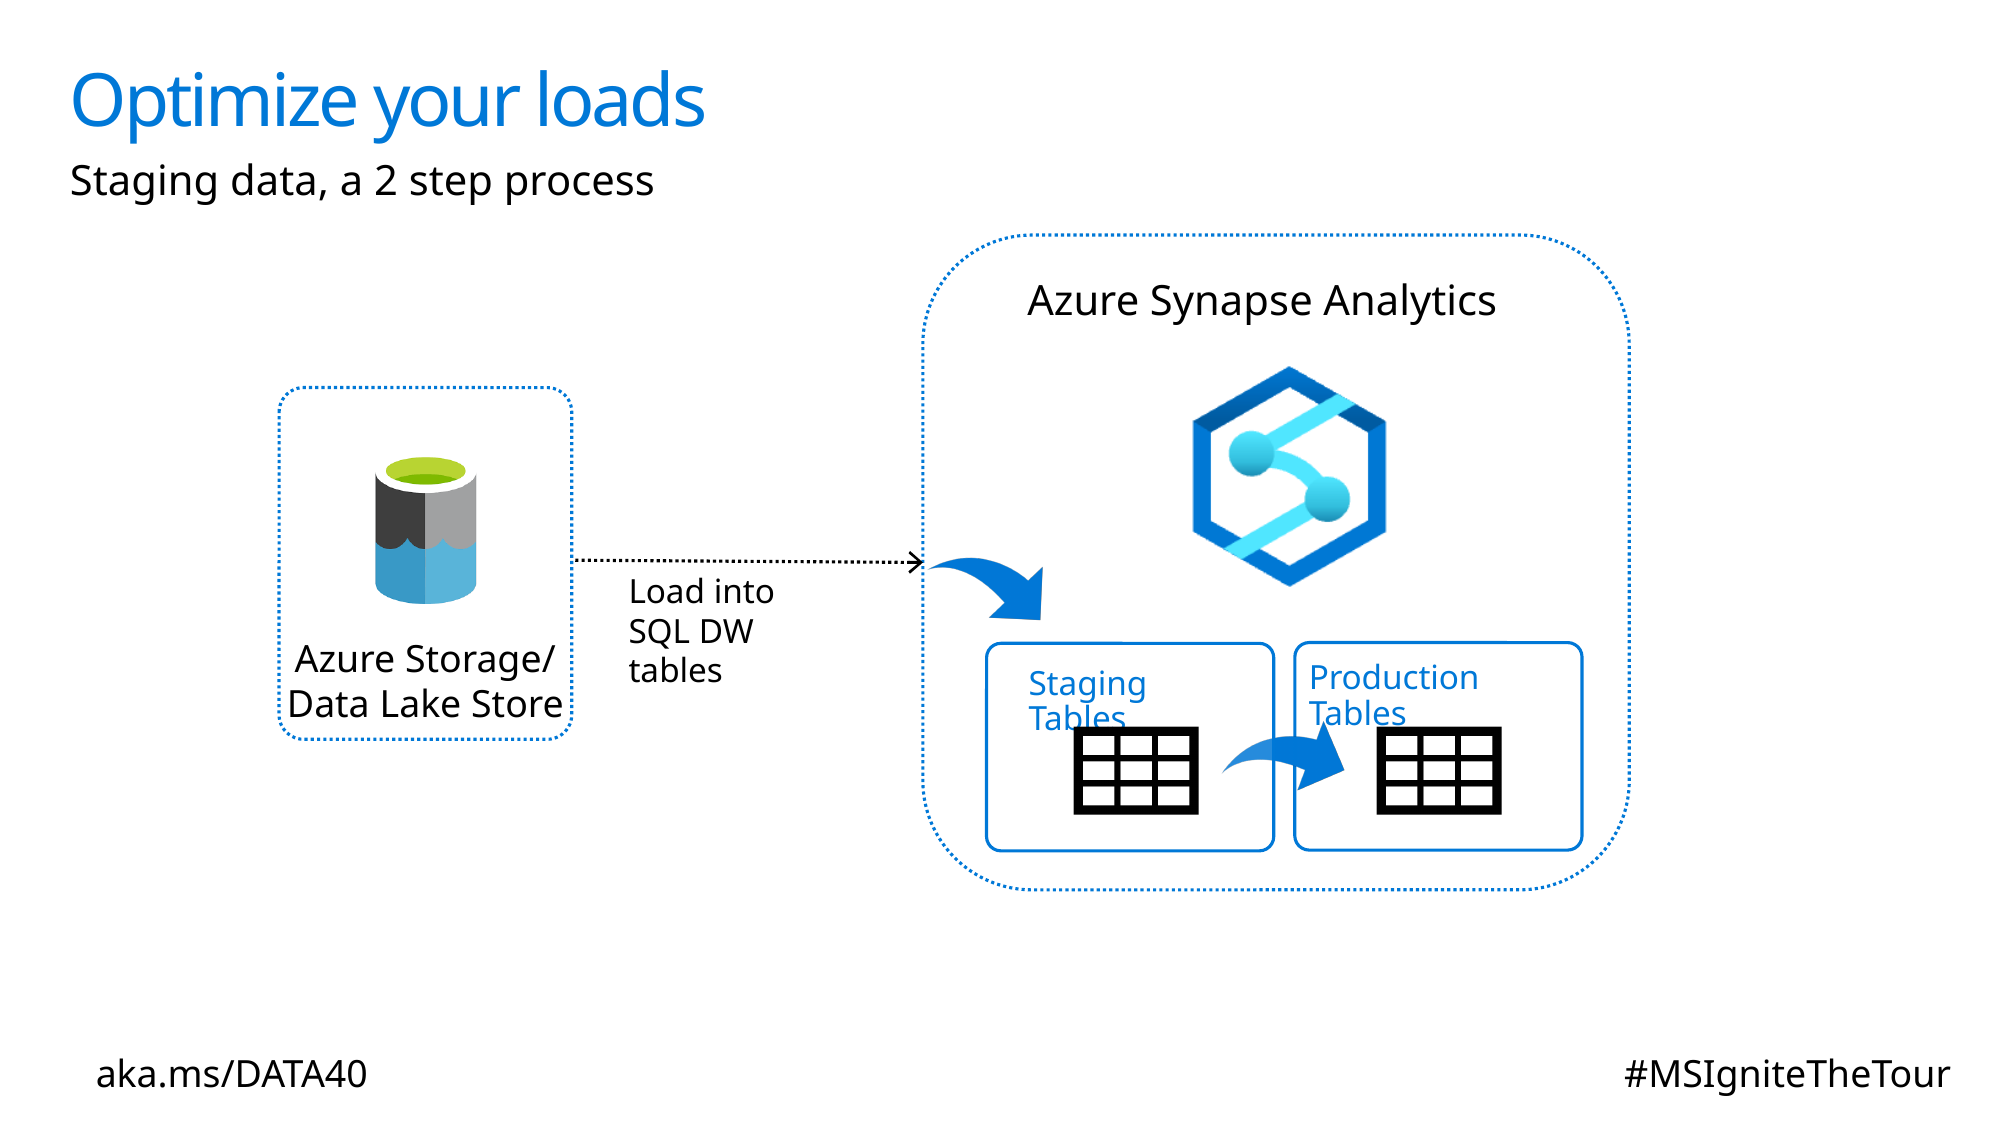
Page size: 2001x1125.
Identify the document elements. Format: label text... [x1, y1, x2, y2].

picture [1157, 352, 1432, 609]
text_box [912, 659, 922, 852]
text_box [922, 234, 1630, 891]
title Optimize your loads [69, 36, 1930, 158]
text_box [278, 387, 572, 740]
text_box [912, 512, 922, 559]
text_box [574, 559, 924, 659]
list Staging data, a 2 step process [69, 158, 878, 205]
